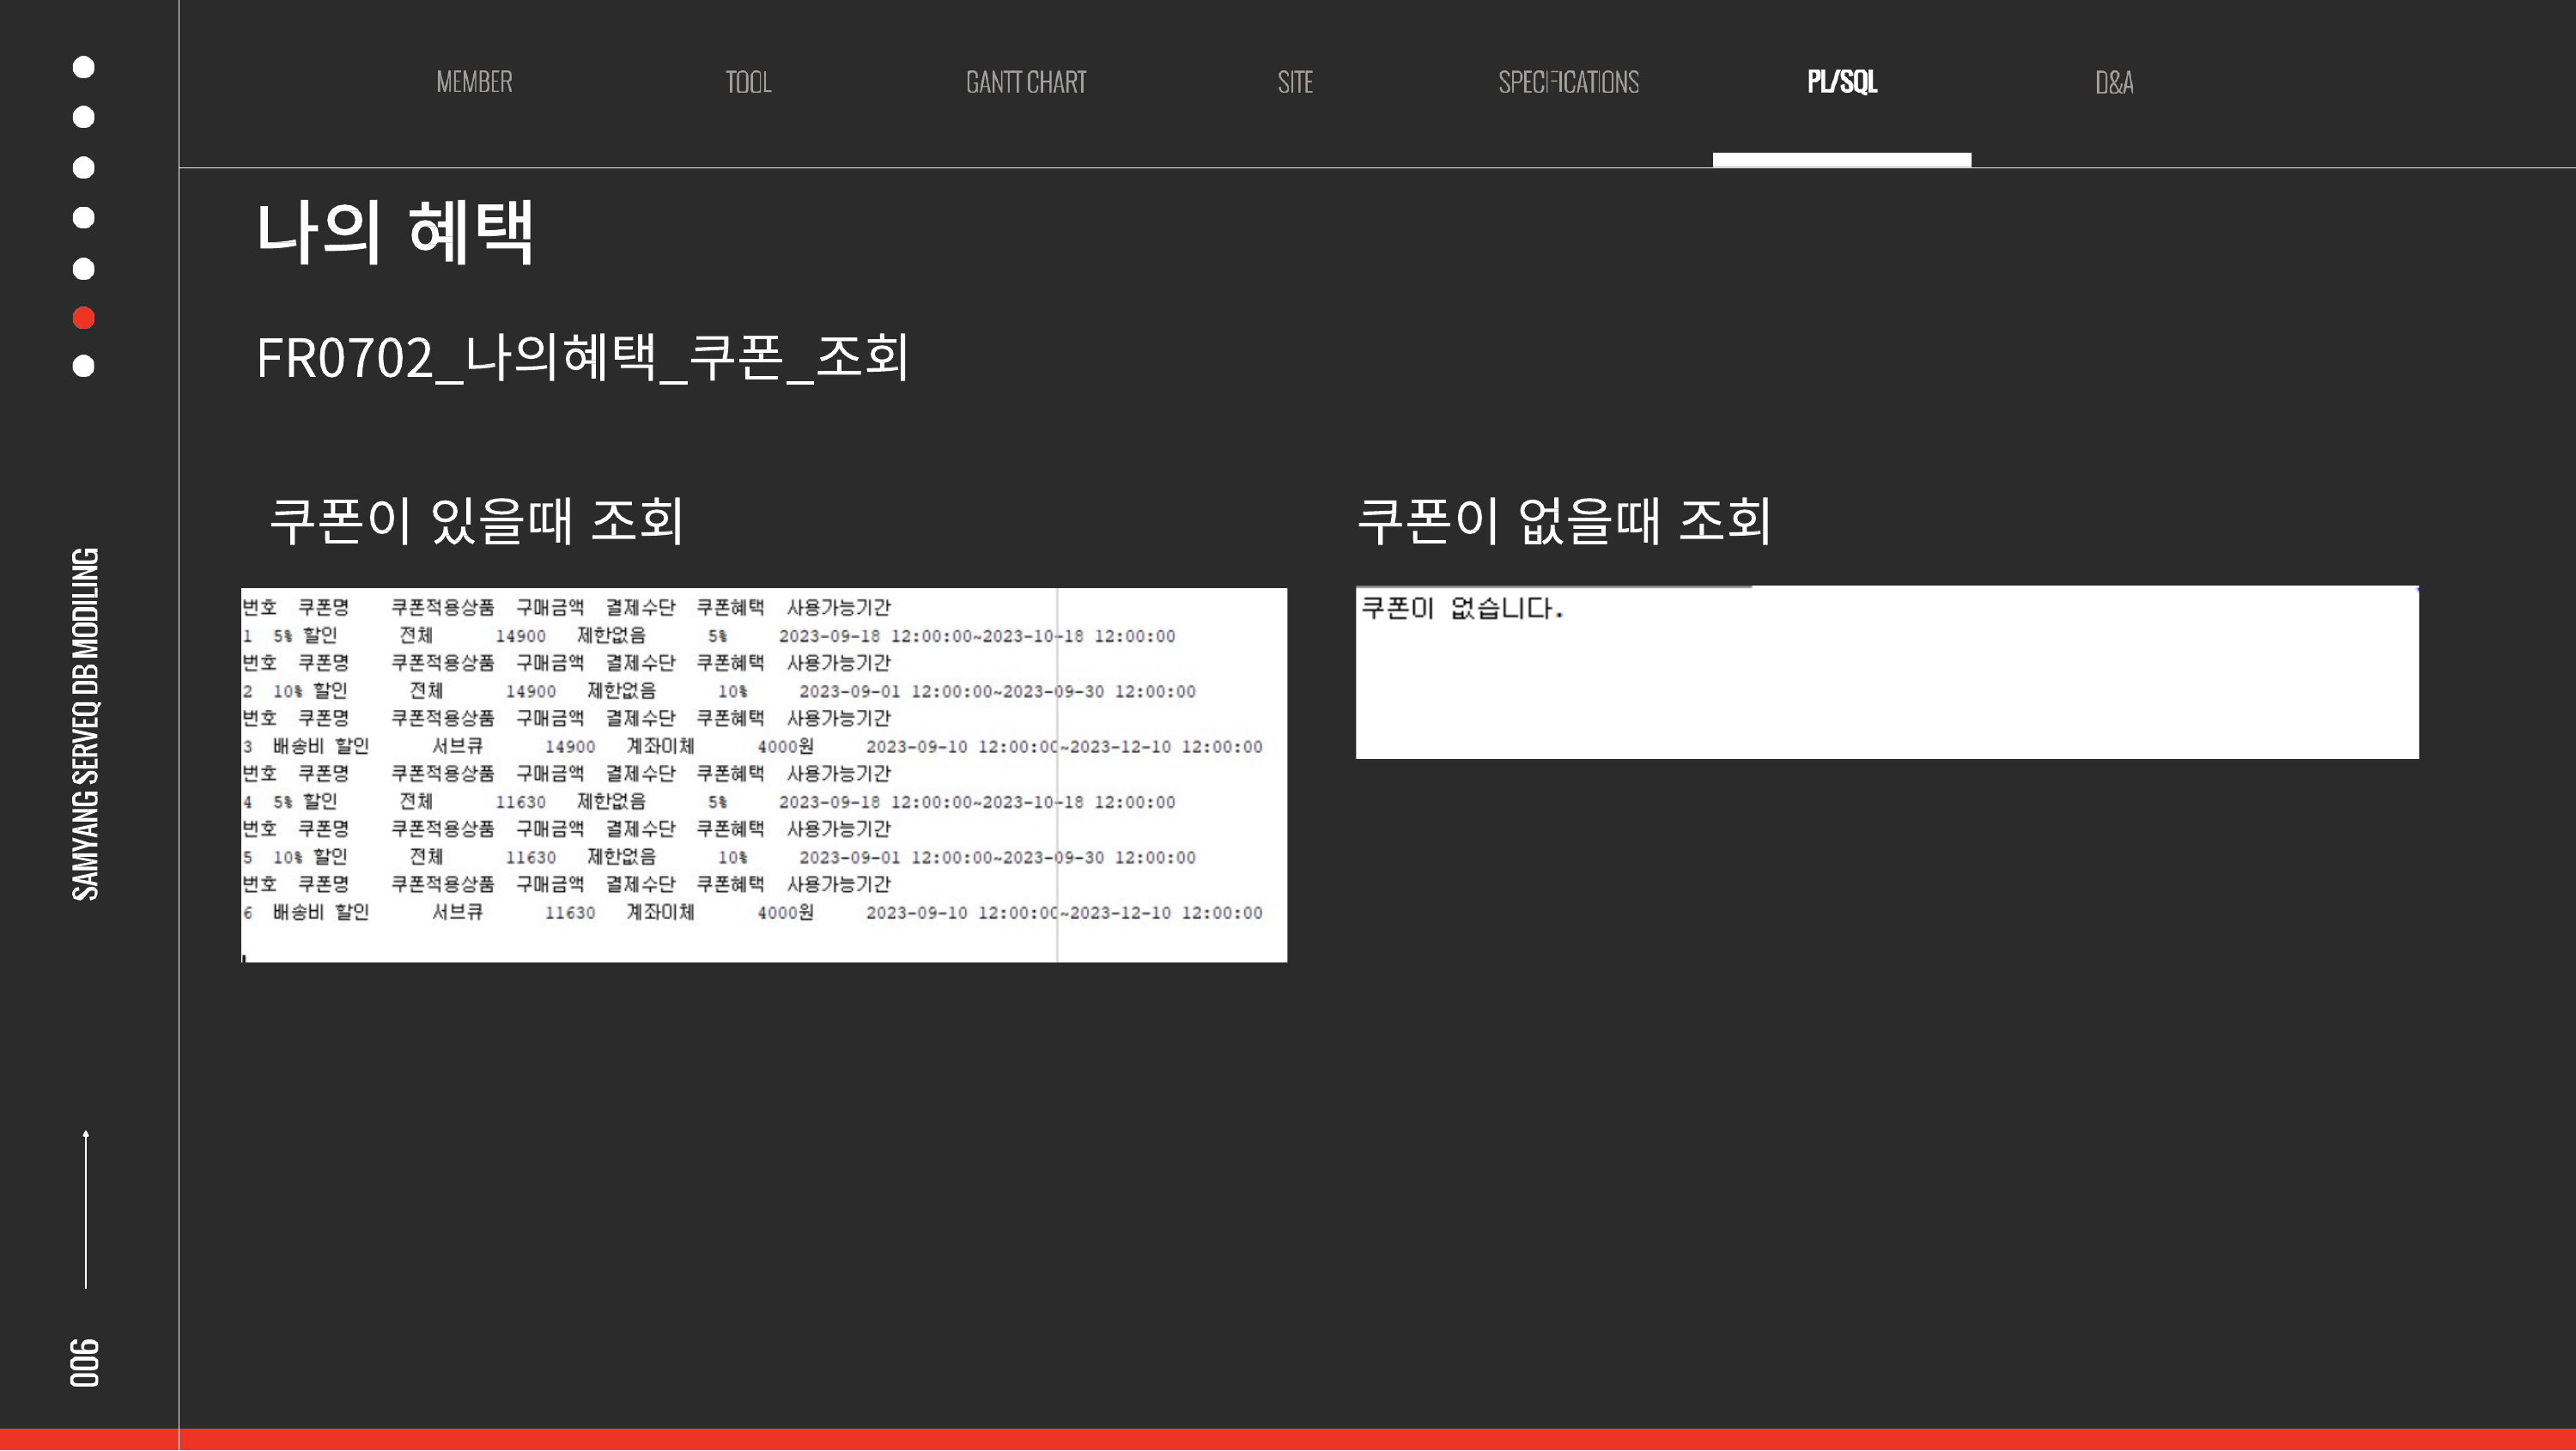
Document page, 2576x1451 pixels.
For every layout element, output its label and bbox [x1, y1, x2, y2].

text_box [72, 258, 94, 280]
text_box [72, 665, 98, 678]
text_box [2097, 70, 2134, 94]
text_box [407, 337, 433, 377]
text_box [1499, 70, 1548, 93]
text_box [72, 823, 98, 838]
text_box [767, 338, 772, 350]
text_box [479, 70, 512, 93]
text_box [518, 337, 544, 360]
text_box [621, 364, 653, 381]
text_box [515, 365, 548, 371]
text_box [1490, 497, 1496, 545]
text_box [1028, 70, 1087, 93]
text_box [72, 792, 98, 806]
text_box [72, 770, 98, 785]
text_box [72, 809, 98, 822]
text_box [72, 607, 98, 621]
text_box [901, 333, 906, 381]
text_box [410, 201, 441, 217]
text_box [763, 70, 772, 93]
text_box [72, 156, 94, 179]
text_box [641, 509, 673, 537]
text_box [1413, 531, 1418, 541]
text_box [550, 333, 555, 381]
text_box [72, 106, 94, 128]
text_box [72, 355, 94, 377]
text_box [378, 337, 403, 378]
text_box [70, 1357, 99, 1387]
text_box [556, 497, 570, 545]
text_box [817, 359, 861, 375]
text_box [967, 70, 1023, 93]
text_box [1356, 586, 2420, 759]
text_box [369, 199, 378, 265]
text_box [241, 588, 1288, 962]
text_box [1808, 70, 1878, 96]
text_box [1551, 70, 1558, 93]
text_box [70, 1339, 99, 1354]
text_box [615, 337, 636, 360]
text_box [433, 500, 458, 523]
text_box [530, 503, 555, 533]
text_box [301, 199, 319, 265]
text_box [1729, 497, 1759, 507]
text_box [1568, 518, 1612, 522]
text_box [750, 338, 756, 350]
text_box [72, 743, 98, 757]
text_box [72, 871, 98, 887]
text_box [324, 242, 367, 252]
text_box [1426, 517, 1431, 524]
text_box [319, 337, 344, 378]
text_box [453, 70, 477, 93]
text_box [638, 333, 653, 362]
text_box [72, 701, 101, 716]
text_box [866, 345, 898, 373]
text_box [744, 367, 750, 377]
text_box [83, 1131, 88, 1290]
text_box [458, 199, 465, 265]
text_box [72, 681, 98, 695]
text_box [1682, 501, 1722, 525]
text_box [1573, 525, 1607, 544]
text_box [480, 518, 524, 522]
text_box [72, 640, 98, 658]
text_box [325, 531, 330, 541]
text_box [1520, 497, 1559, 523]
text_box [641, 497, 671, 507]
text_box [484, 498, 519, 515]
text_box [600, 333, 605, 381]
text_box [466, 497, 471, 525]
text_box [369, 501, 395, 535]
text_box [867, 333, 897, 343]
text_box [1435, 503, 1440, 514]
text_box [72, 622, 98, 638]
text_box [327, 204, 363, 236]
text_box [434, 526, 476, 545]
text_box [1279, 70, 1313, 93]
text_box [72, 56, 94, 78]
text_box [1572, 498, 1607, 515]
text_box [347, 503, 352, 514]
text_box [438, 70, 451, 93]
text_box [338, 517, 343, 524]
text_box [331, 503, 336, 514]
text_box [564, 334, 588, 345]
text_box [469, 337, 495, 369]
text_box [592, 523, 635, 539]
text_box [289, 337, 316, 377]
text_box [411, 201, 453, 262]
text_box [72, 307, 94, 329]
text_box [690, 336, 734, 381]
text_box [1419, 503, 1424, 514]
text_box [72, 587, 98, 598]
text_box [1763, 497, 1768, 545]
text_box [819, 337, 860, 361]
text_box [270, 500, 314, 545]
text_box [594, 501, 634, 525]
text_box [72, 717, 98, 744]
text_box [509, 199, 531, 240]
text_box [1643, 497, 1658, 545]
text_box [260, 206, 297, 249]
text_box [1358, 500, 1402, 545]
text_box [1728, 509, 1761, 537]
text_box [675, 497, 680, 545]
text_box [403, 497, 408, 545]
text_box [0, 0, 2576, 1450]
text_box [72, 566, 98, 580]
text_box [486, 242, 531, 265]
text_box [485, 525, 519, 544]
text_box [72, 549, 98, 564]
text_box [565, 334, 596, 379]
text_box [72, 207, 94, 228]
text_box [72, 758, 98, 769]
text_box [1616, 70, 1639, 93]
text_box [726, 70, 762, 93]
text_box [1564, 70, 1601, 93]
text_box [1524, 525, 1564, 545]
text_box [758, 353, 763, 360]
text_box [499, 333, 512, 381]
text_box [1457, 501, 1482, 535]
text_box [1618, 503, 1643, 533]
text_box [72, 837, 98, 871]
text_box [477, 204, 507, 237]
text_box [72, 887, 98, 901]
text_box [1680, 523, 1723, 539]
text_box [1602, 70, 1613, 93]
text_box [349, 337, 374, 377]
